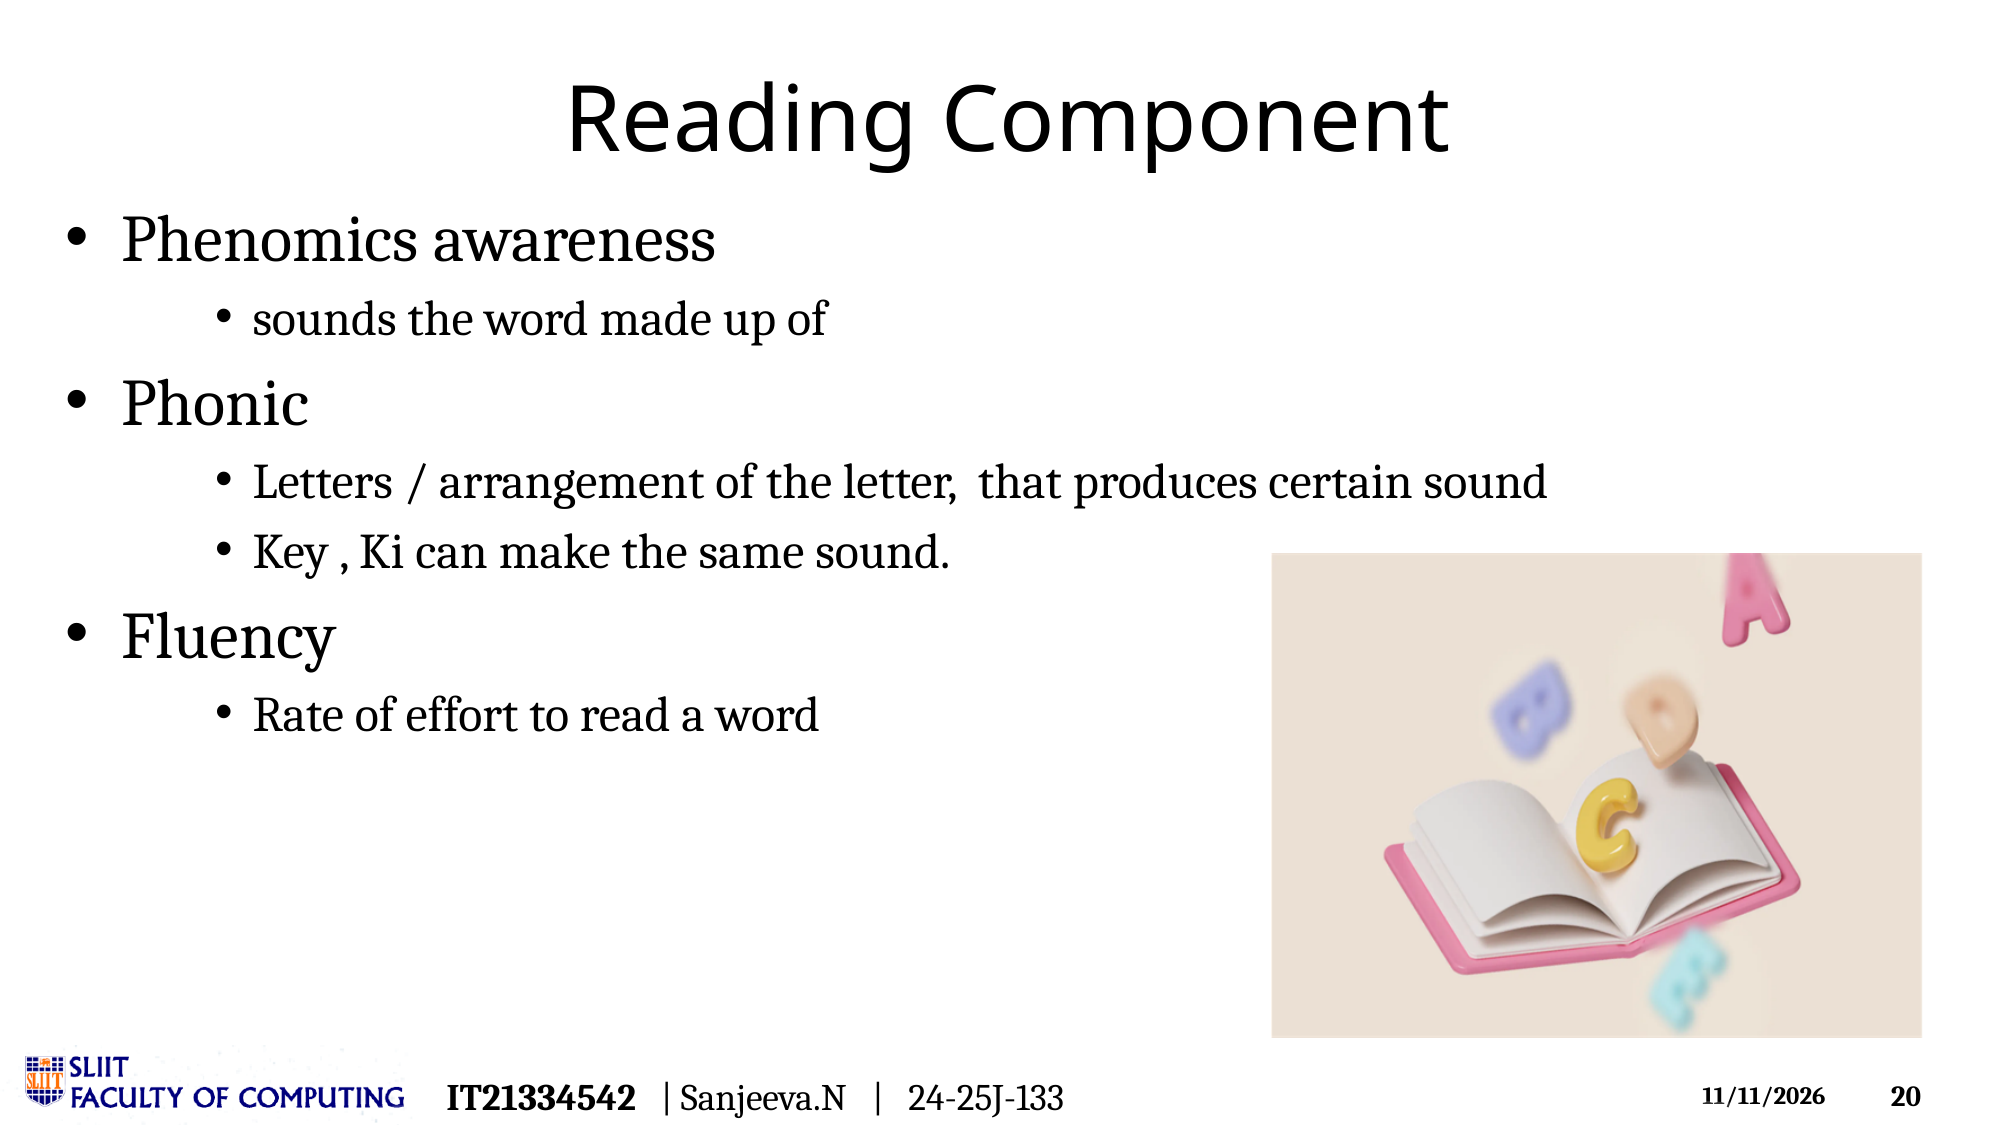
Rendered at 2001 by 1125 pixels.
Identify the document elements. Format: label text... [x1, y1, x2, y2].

list Phenomics awareness sounds the word made up of Phonic Letters / arrangement of the letter, that produces certain sound Key , Ki can make the same sound. Fluency Rate of effort to read a word [50, 187, 1967, 1038]
picture [1271, 553, 1924, 1038]
text_box IT21334542 | Sanjeeva.N | 24-25J-133 [430, 1063, 1552, 1125]
title Reading Component [50, 50, 1967, 180]
picture [0, 1045, 413, 1124]
